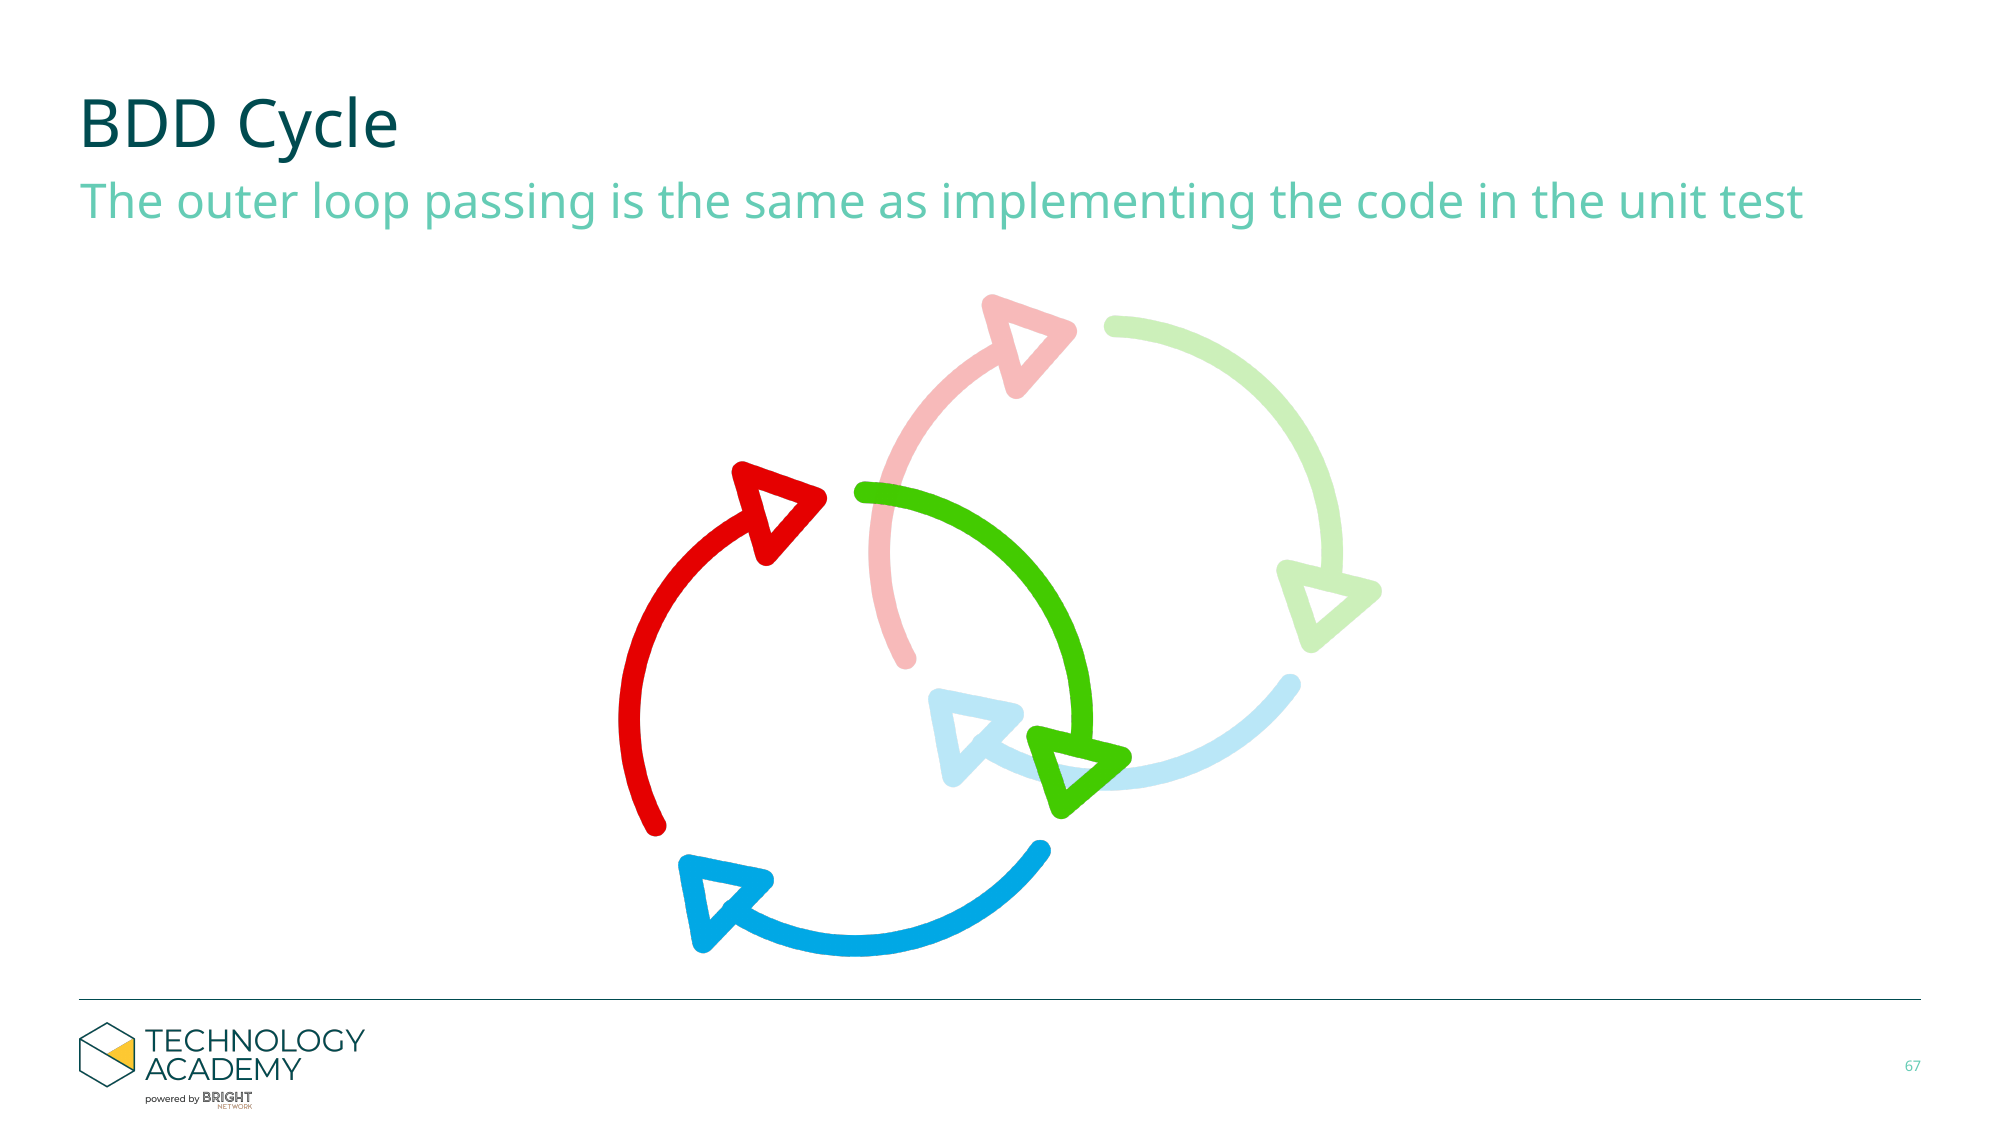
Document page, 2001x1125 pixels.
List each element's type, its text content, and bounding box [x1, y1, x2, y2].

title BDD Cycle [78, 90, 1922, 171]
subtitle The outer loop passing is the same as implementing the code in the unit test [80, 171, 727, 241]
slide_number ‹#› [1882, 1049, 1922, 1084]
picture [483, 150, 1517, 1101]
picture [79, 1022, 365, 1109]
subtitle The outer loop passing is the same as implementing the code in the unit test [1522, 170, 1923, 241]
